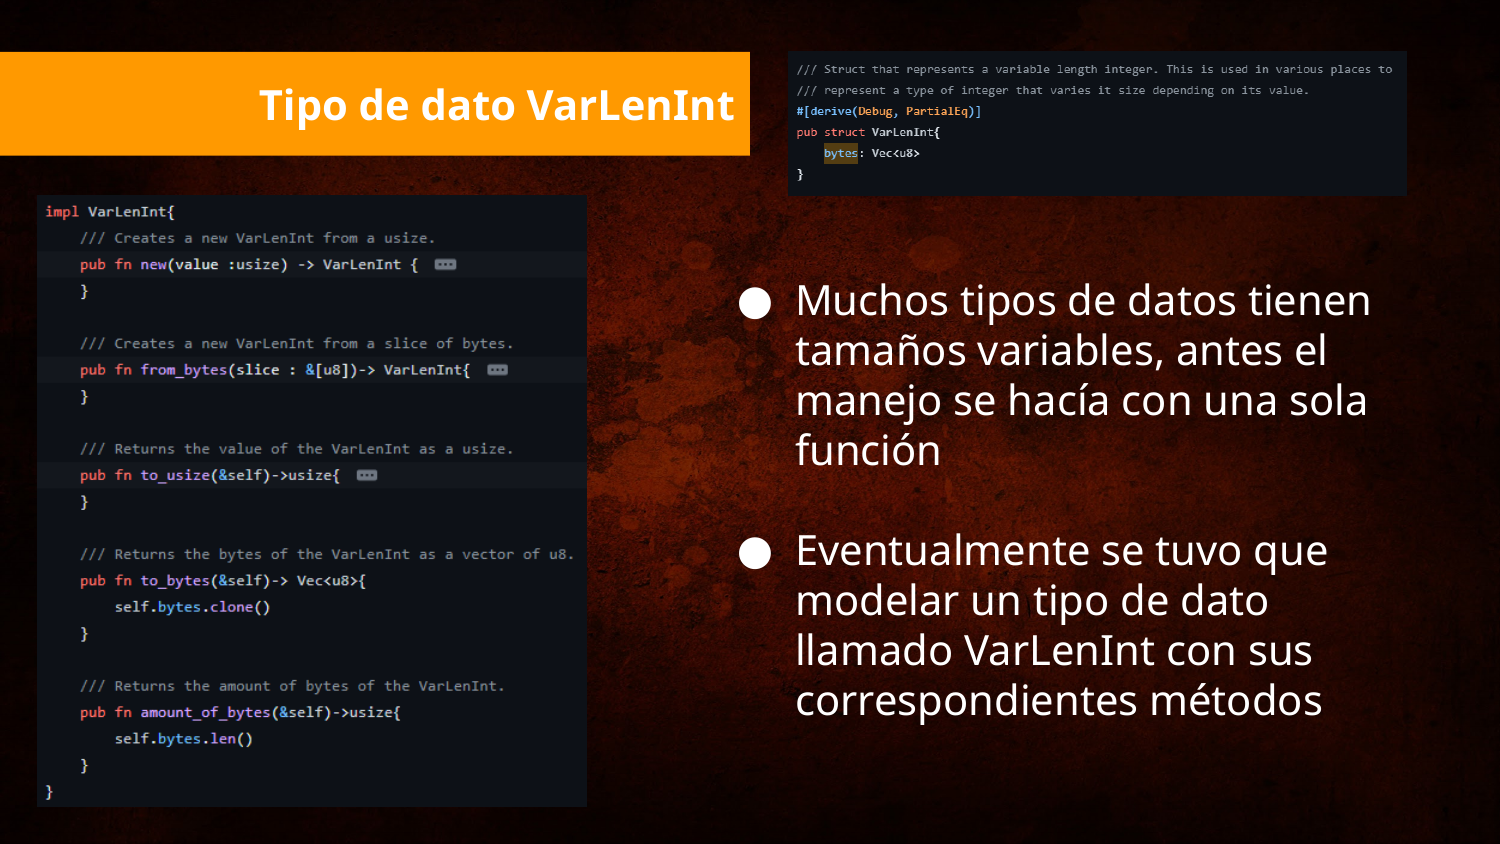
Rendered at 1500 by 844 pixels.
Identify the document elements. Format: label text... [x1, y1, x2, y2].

text_box Tipo de dato VarLenInt [0, 51, 750, 156]
picture [0, 0, 1500, 844]
text_box Muchos tipos de datos tienen tamaños variables, antes el manejo se hacía con una sola función Eventualmente se tuvo que modelar un tipo de dato llamado VarLenInt con sus correspondientes métodos [705, 258, 1437, 739]
